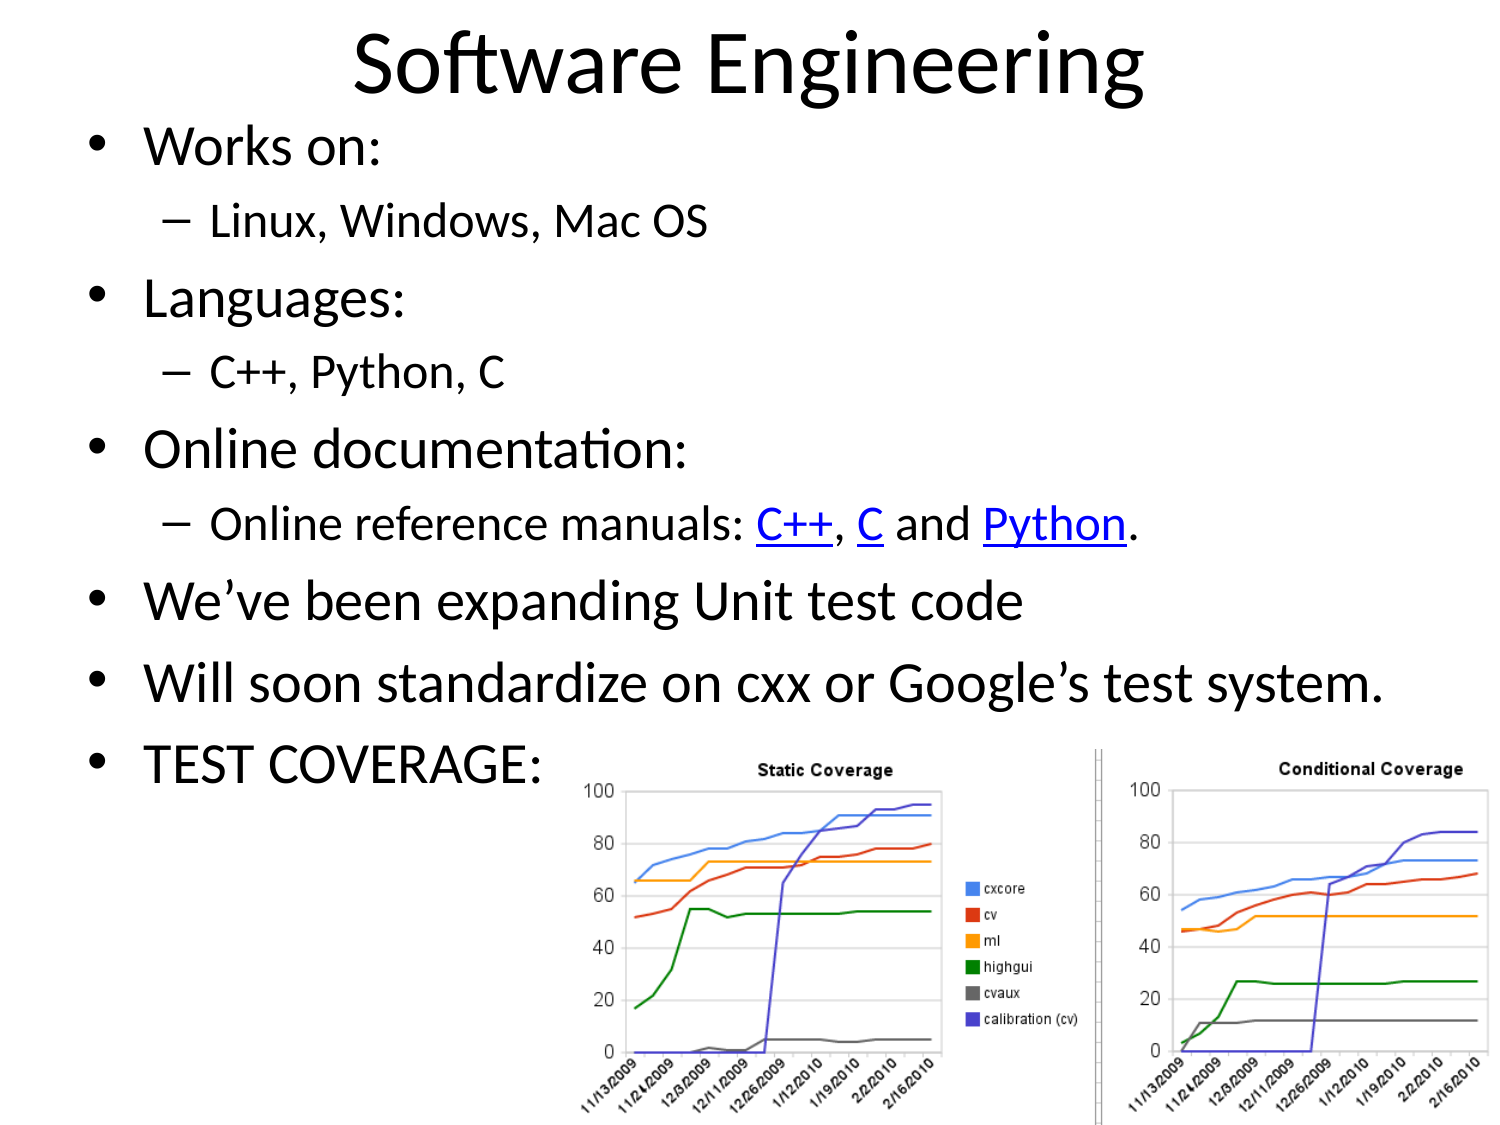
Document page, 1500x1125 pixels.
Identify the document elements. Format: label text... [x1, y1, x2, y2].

list Works on: Linux, Windows, Mac OS Languages: C++, Python, C Online documentation: Online reference manuals: C++, C and Python. We’ve been expanding Unit test code Will soon standardize on cxx or Google’s test system. TEST COVERAGE: [72, 99, 1468, 843]
picture [556, 749, 1500, 1125]
title Software Engineering [74, 0, 1426, 99]
